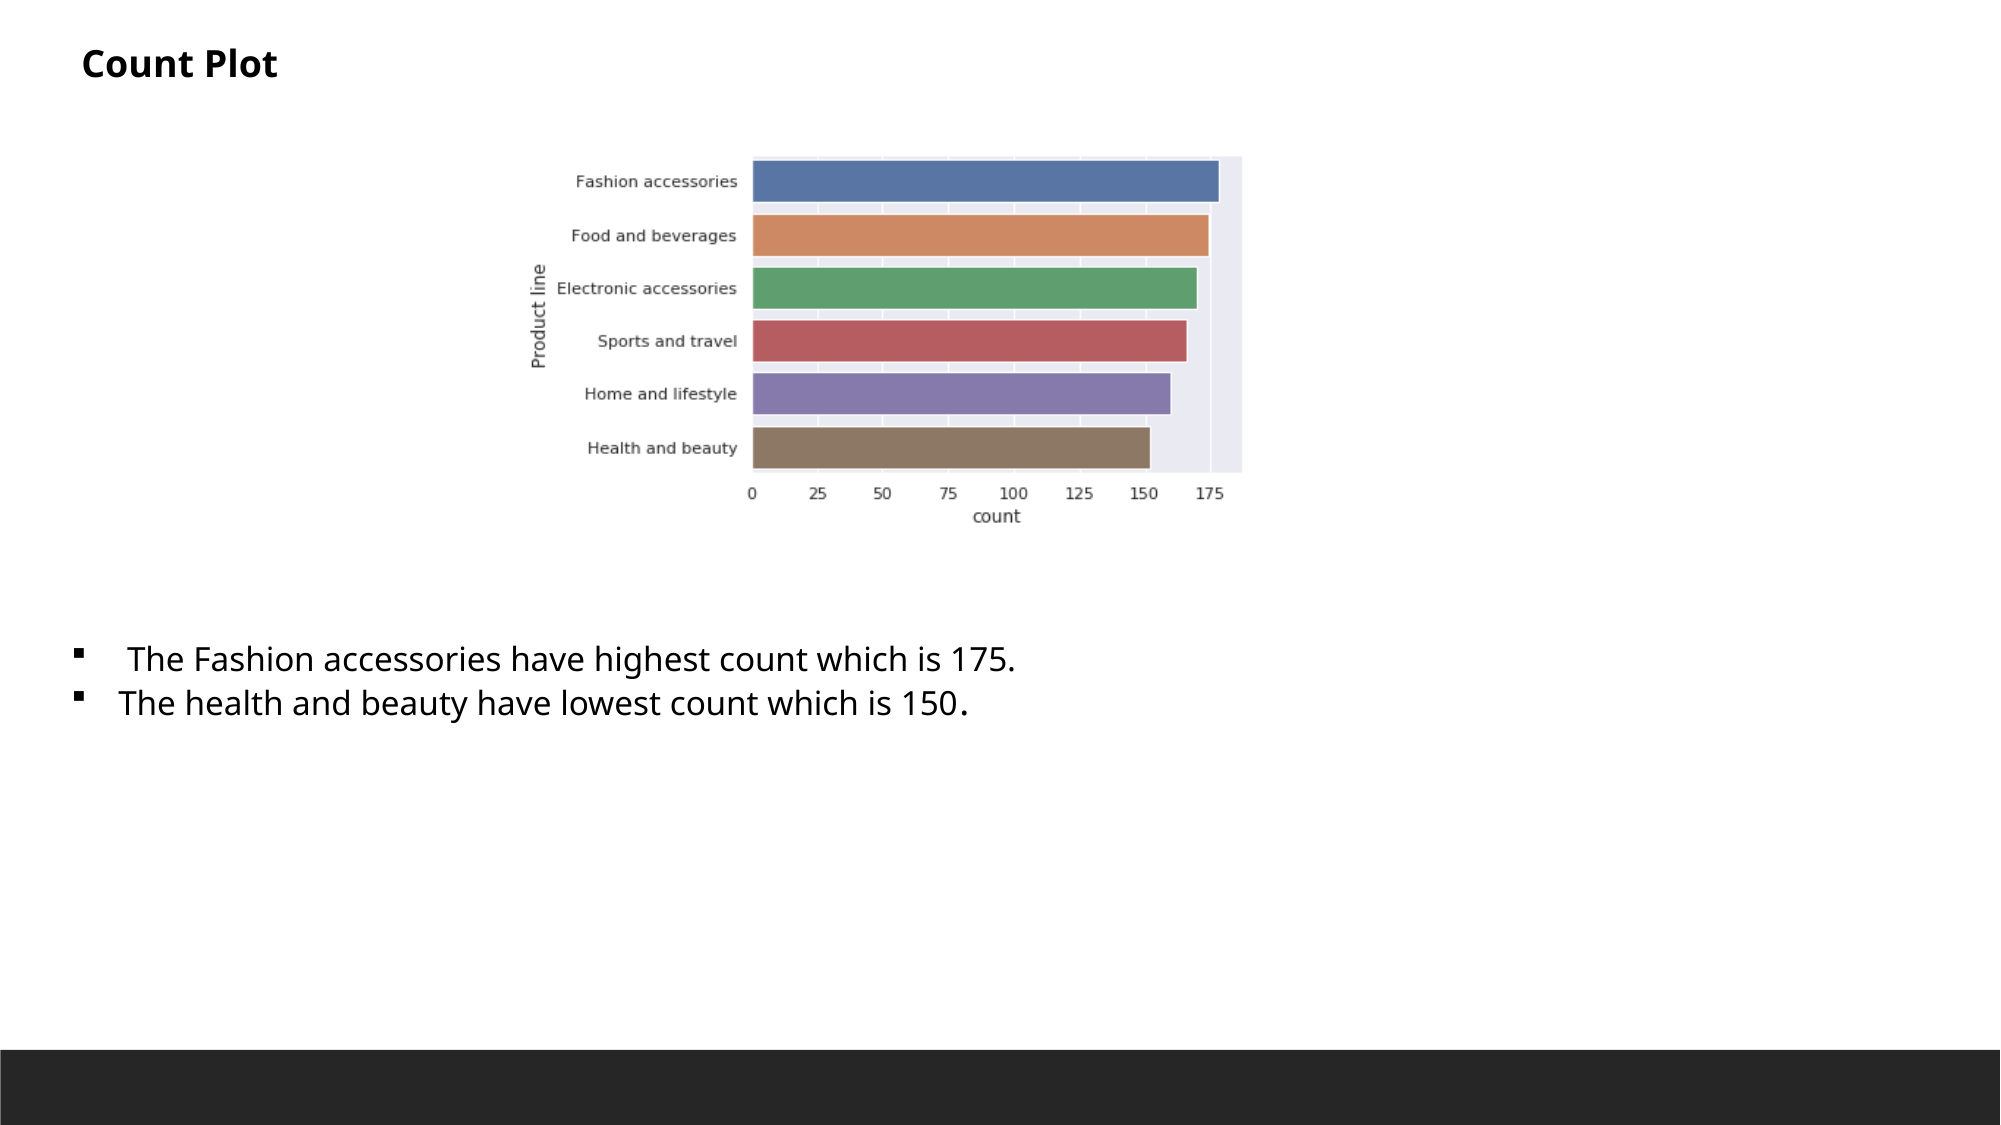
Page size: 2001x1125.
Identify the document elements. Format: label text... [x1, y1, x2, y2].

text_box The Fashion accessories have highest count which is 175. The health and beauty have lowest count which is 150. [56, 630, 1437, 731]
picture [522, 144, 1259, 535]
text_box Count Plot [56, 32, 1057, 93]
